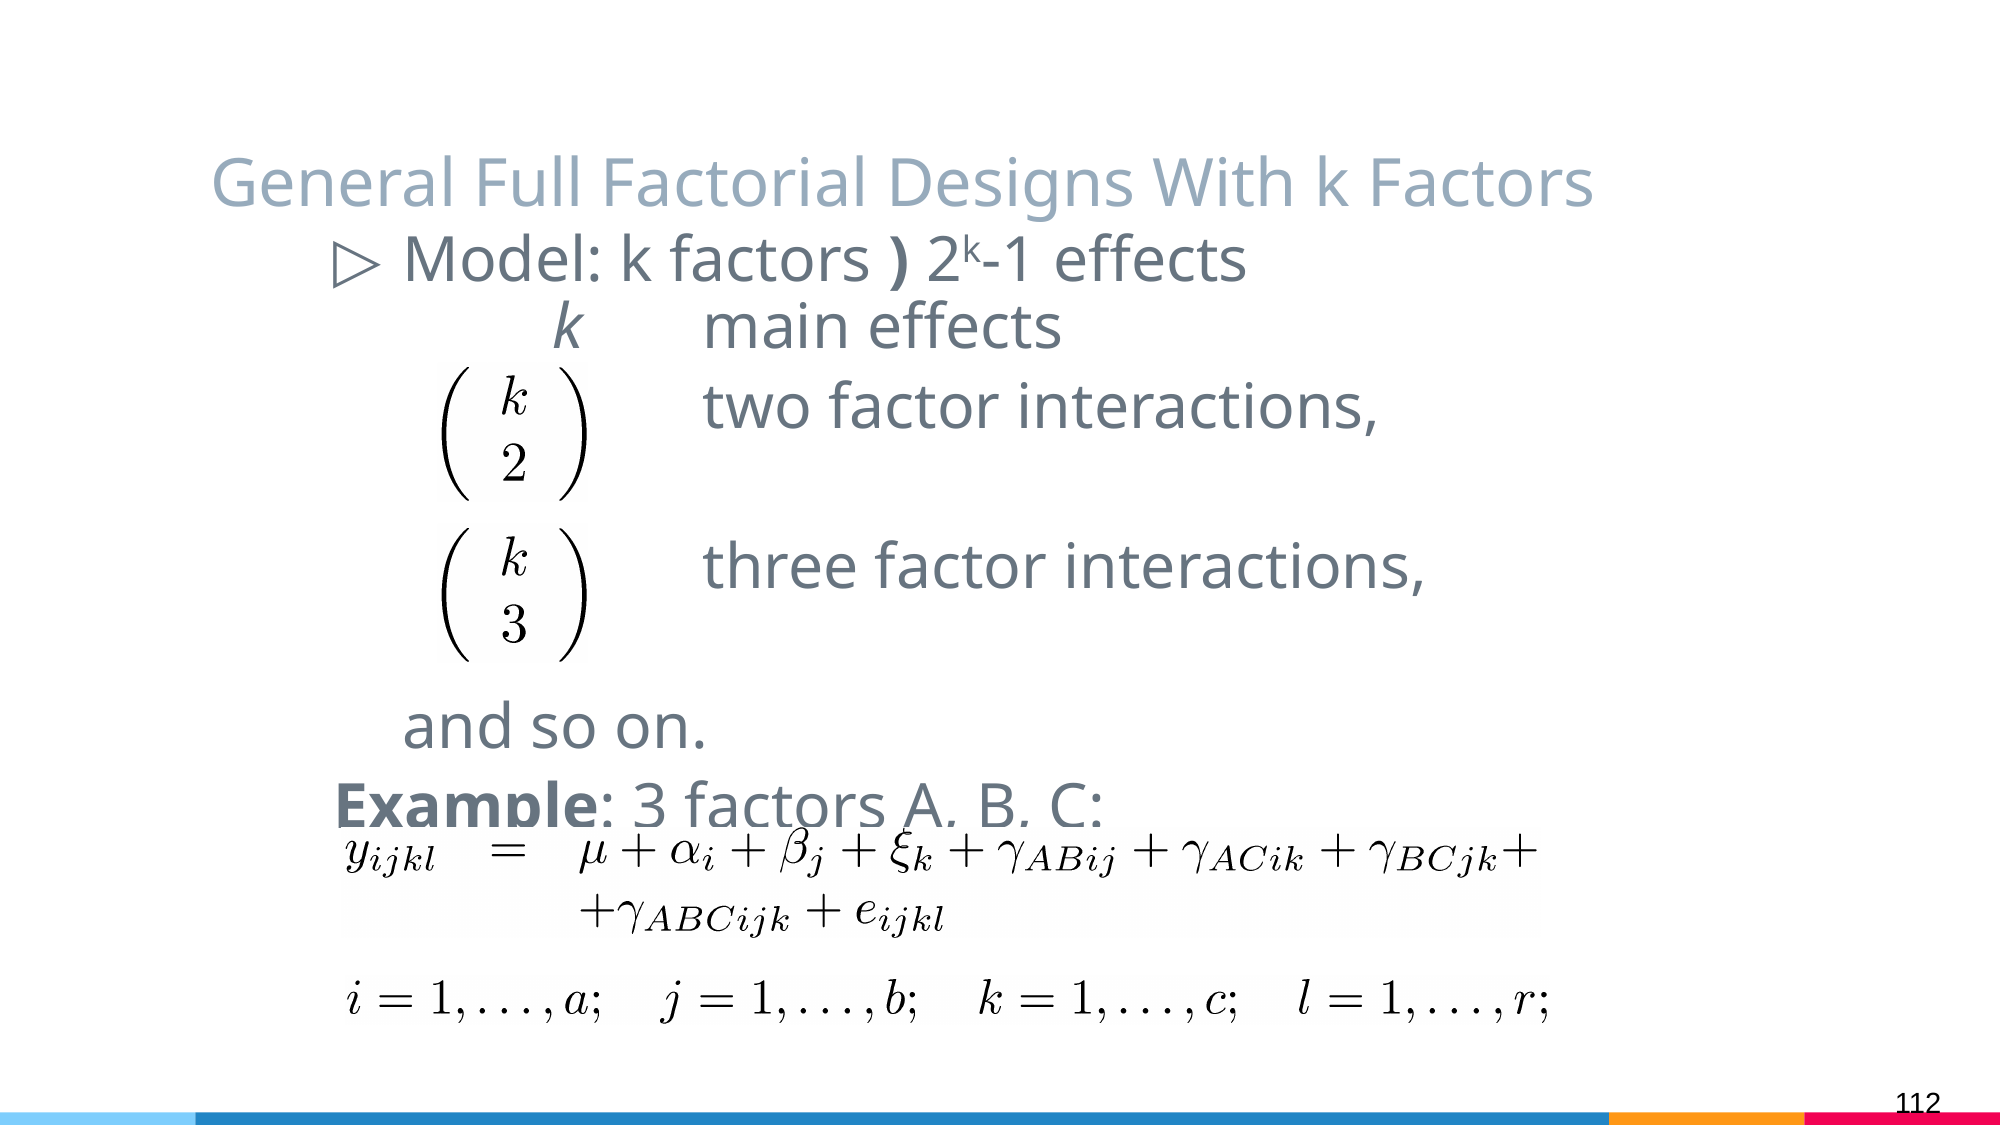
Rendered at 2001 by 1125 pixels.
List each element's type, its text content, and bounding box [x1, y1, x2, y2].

list Model: k factors ) 2k-1 effects k main effects two factor interactions, three factor interactions, and so on. Example: 3 factors A, B, C: [312, 212, 1676, 1002]
picture [340, 826, 1541, 938]
picture [344, 975, 1551, 1026]
picture [437, 362, 588, 502]
title General Full Factorial Designs With k Factors [195, 47, 1802, 236]
picture [437, 523, 588, 663]
